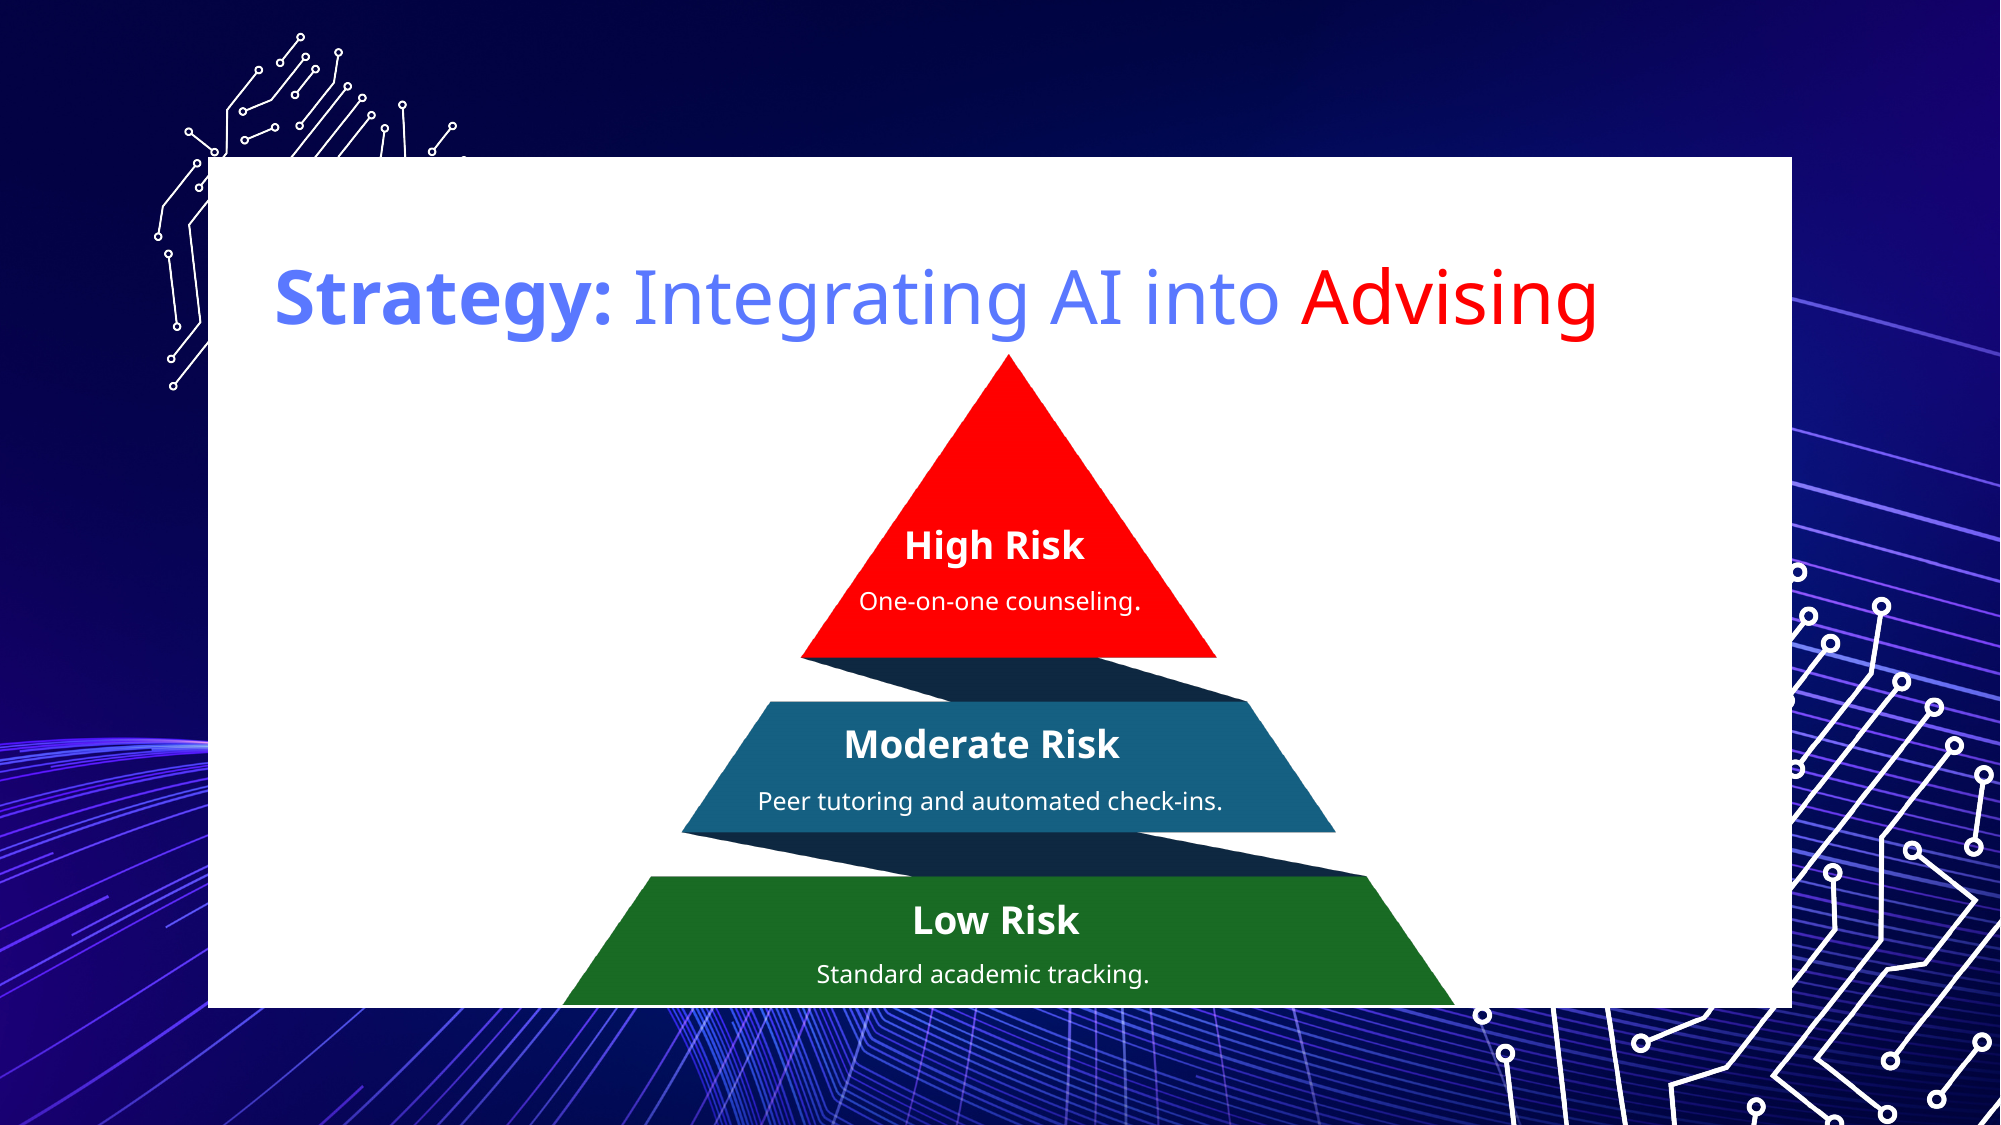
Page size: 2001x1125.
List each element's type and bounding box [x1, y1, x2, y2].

text_box [0, 0, 2000, 1125]
picture [562, 353, 1455, 1006]
text_box [207, 156, 1793, 1009]
